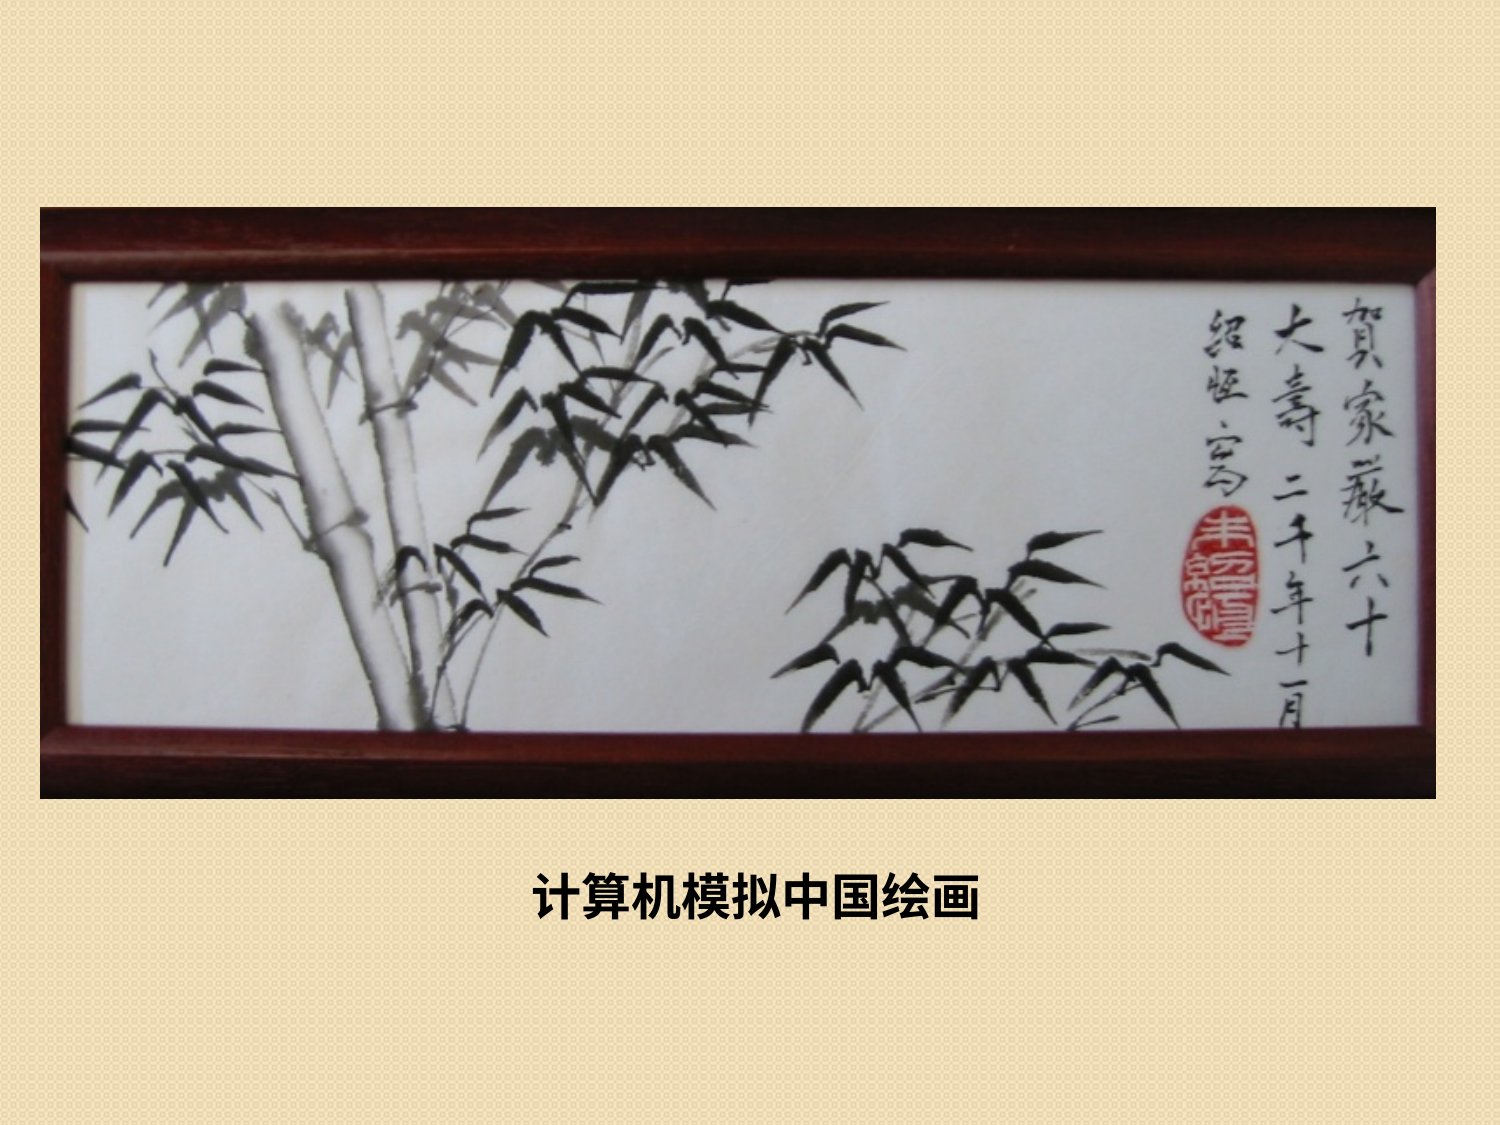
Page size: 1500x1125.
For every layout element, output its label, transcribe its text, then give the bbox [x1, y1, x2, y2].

picture [40, 207, 1436, 799]
text_box 计算机模拟中国绘画 [516, 857, 1008, 933]
